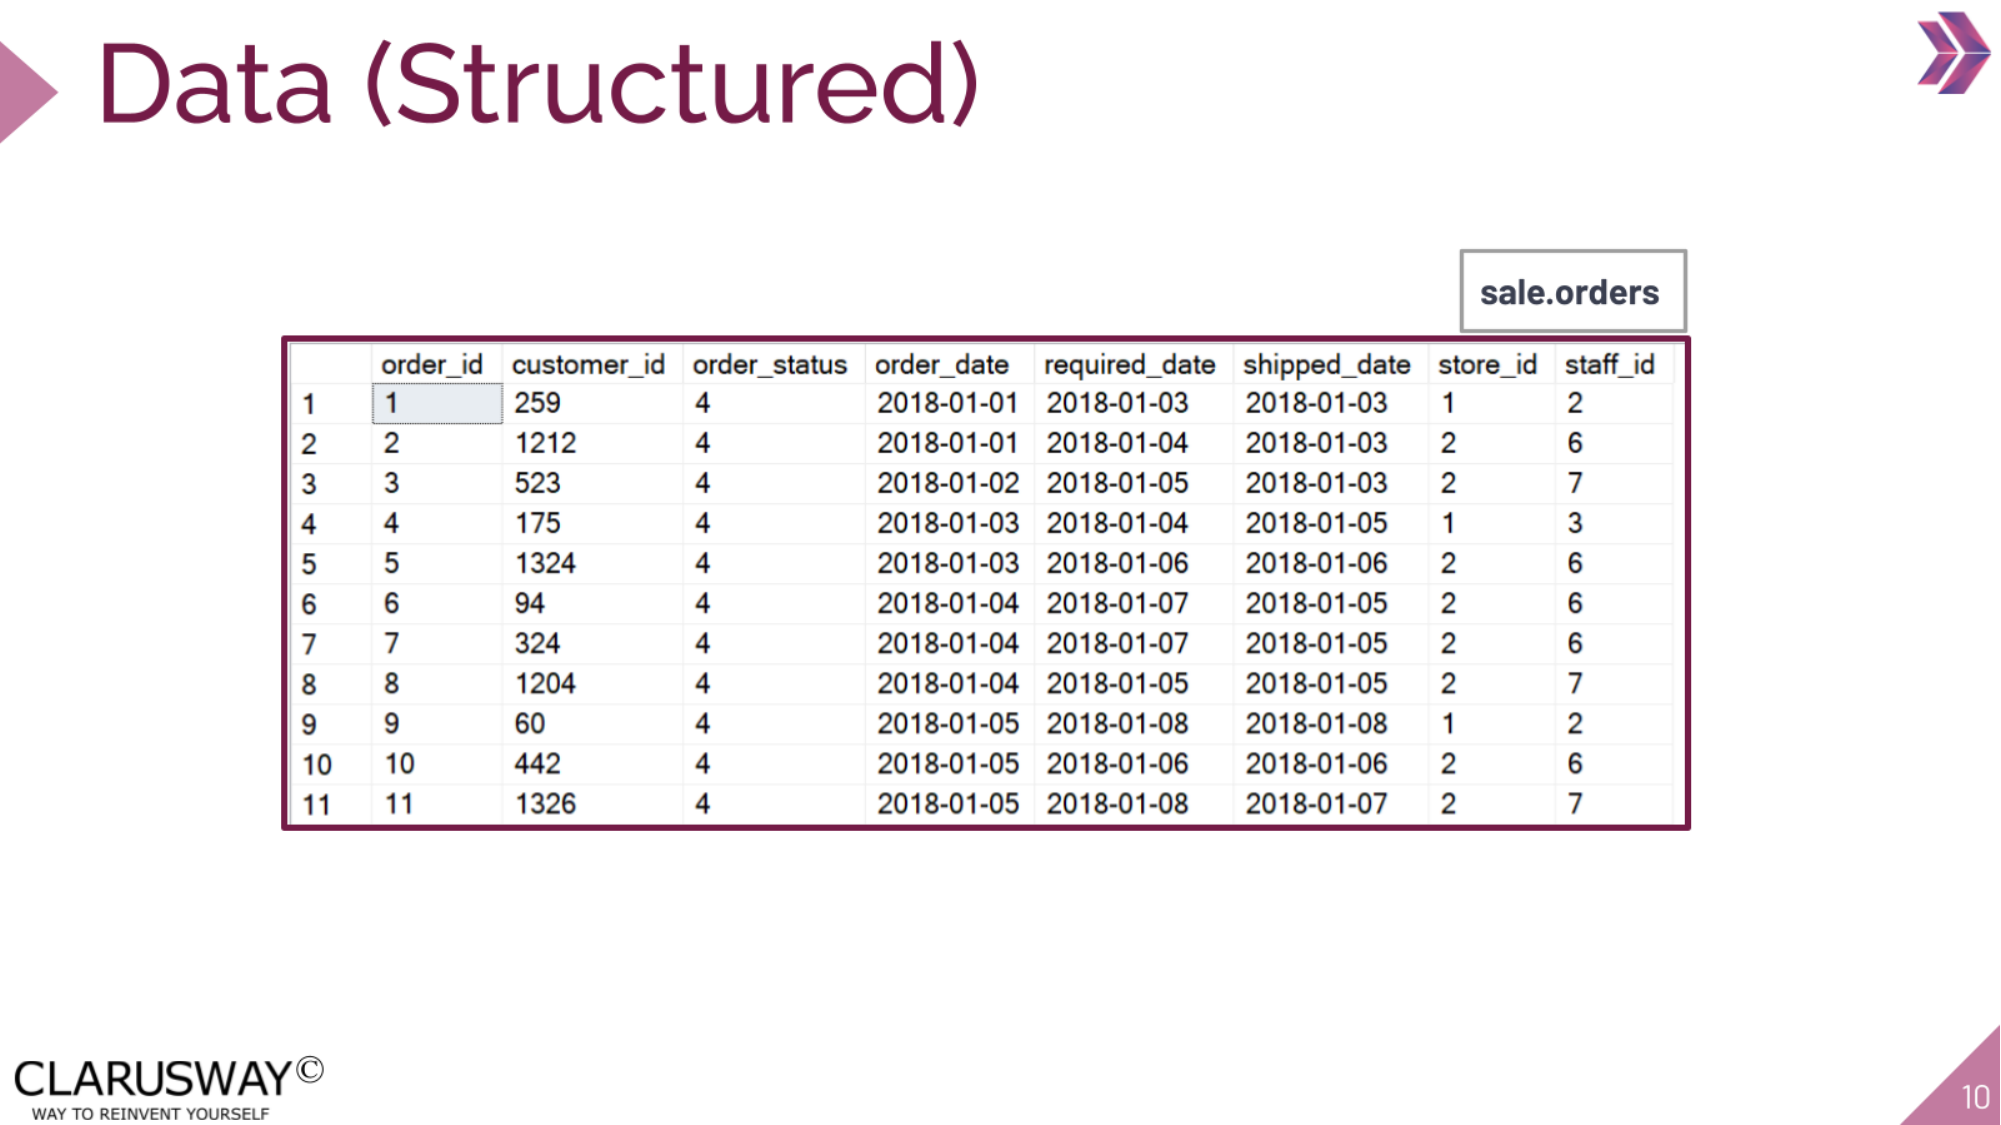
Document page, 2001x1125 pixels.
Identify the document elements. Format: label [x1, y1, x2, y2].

list [0, 0, 2000, 1125]
